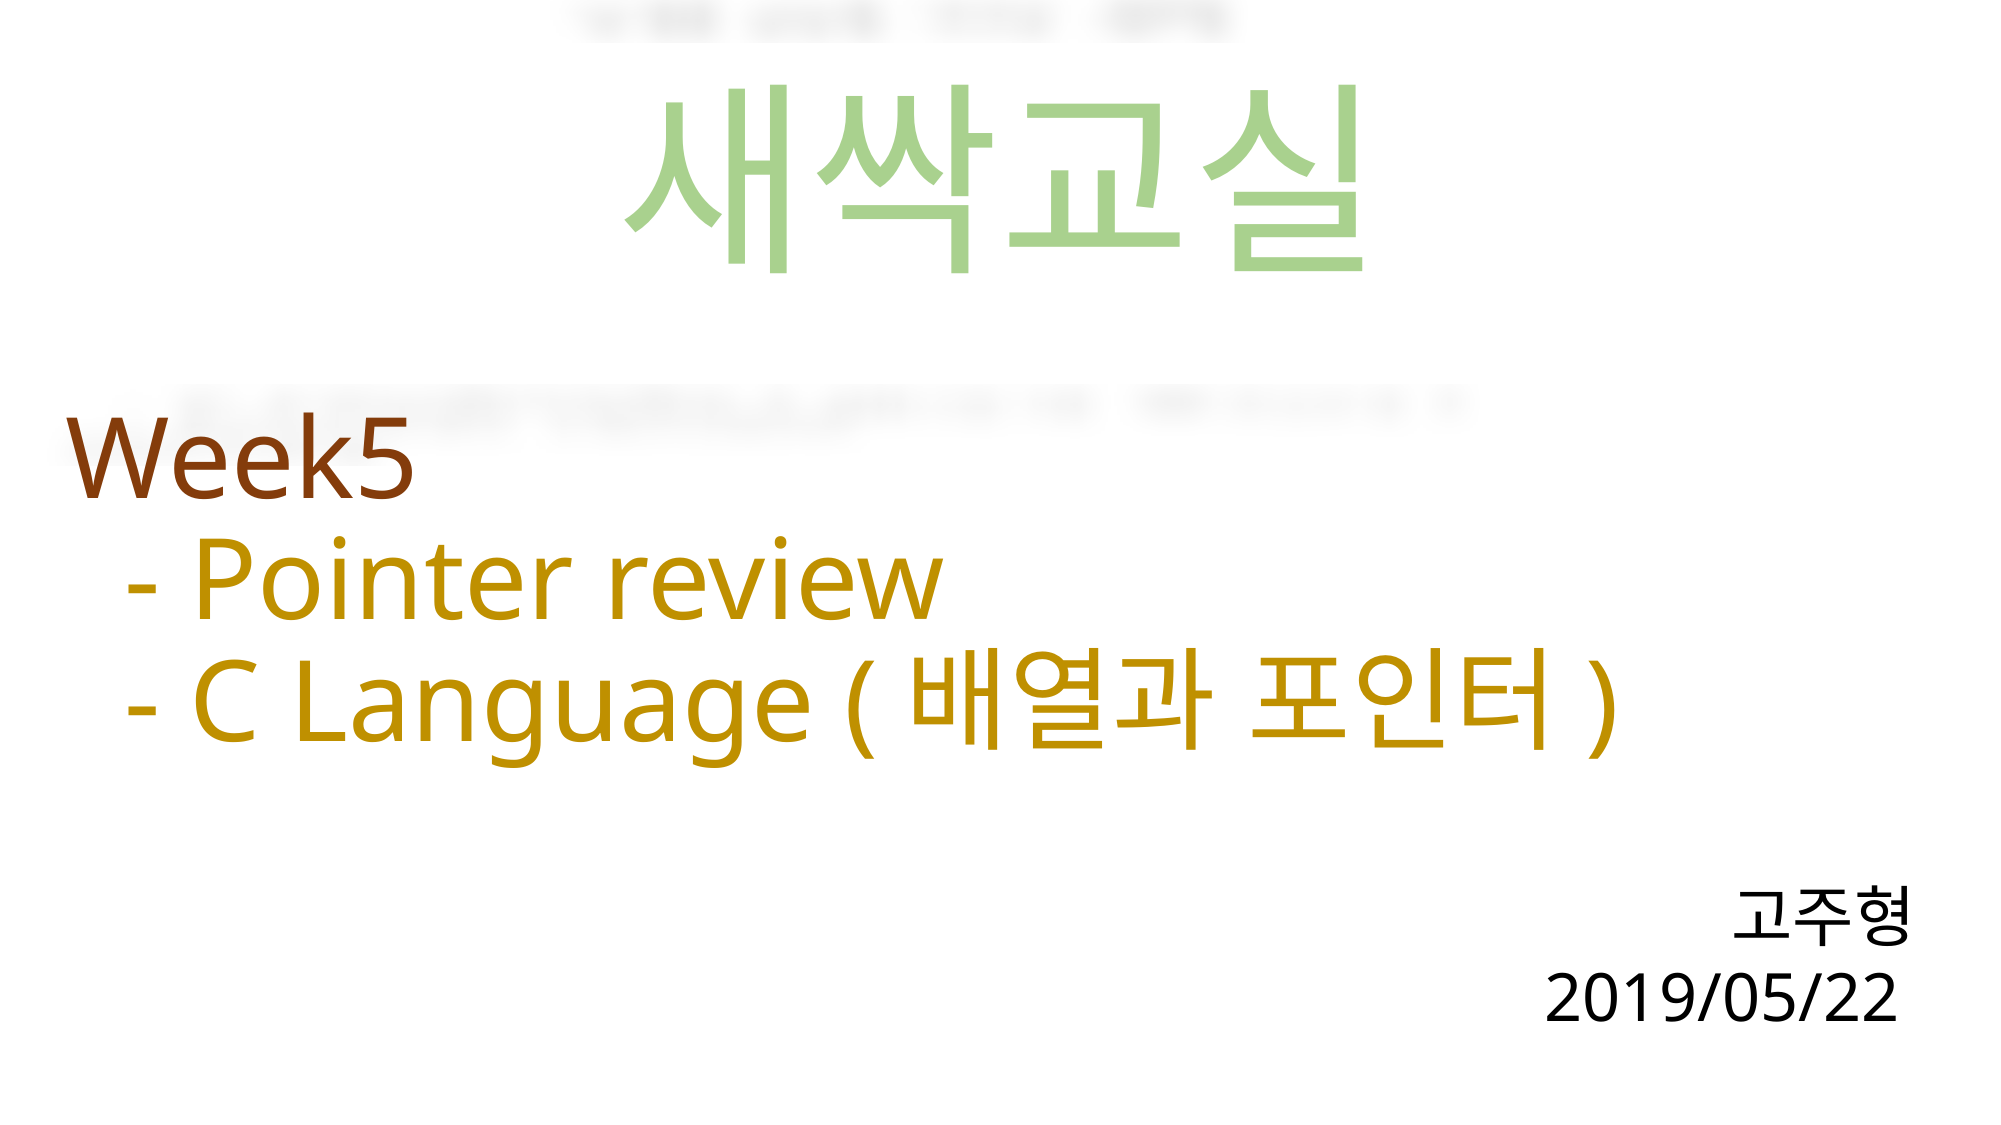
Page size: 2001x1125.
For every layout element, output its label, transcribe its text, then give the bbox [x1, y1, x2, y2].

title 새싹교실 [50, 80, 1950, 310]
text_box Week5 - Pointer review - C Language (배열과 포인터) [50, 407, 1950, 773]
text_box 고주형 2019/05/22 [1457, 867, 1950, 1043]
